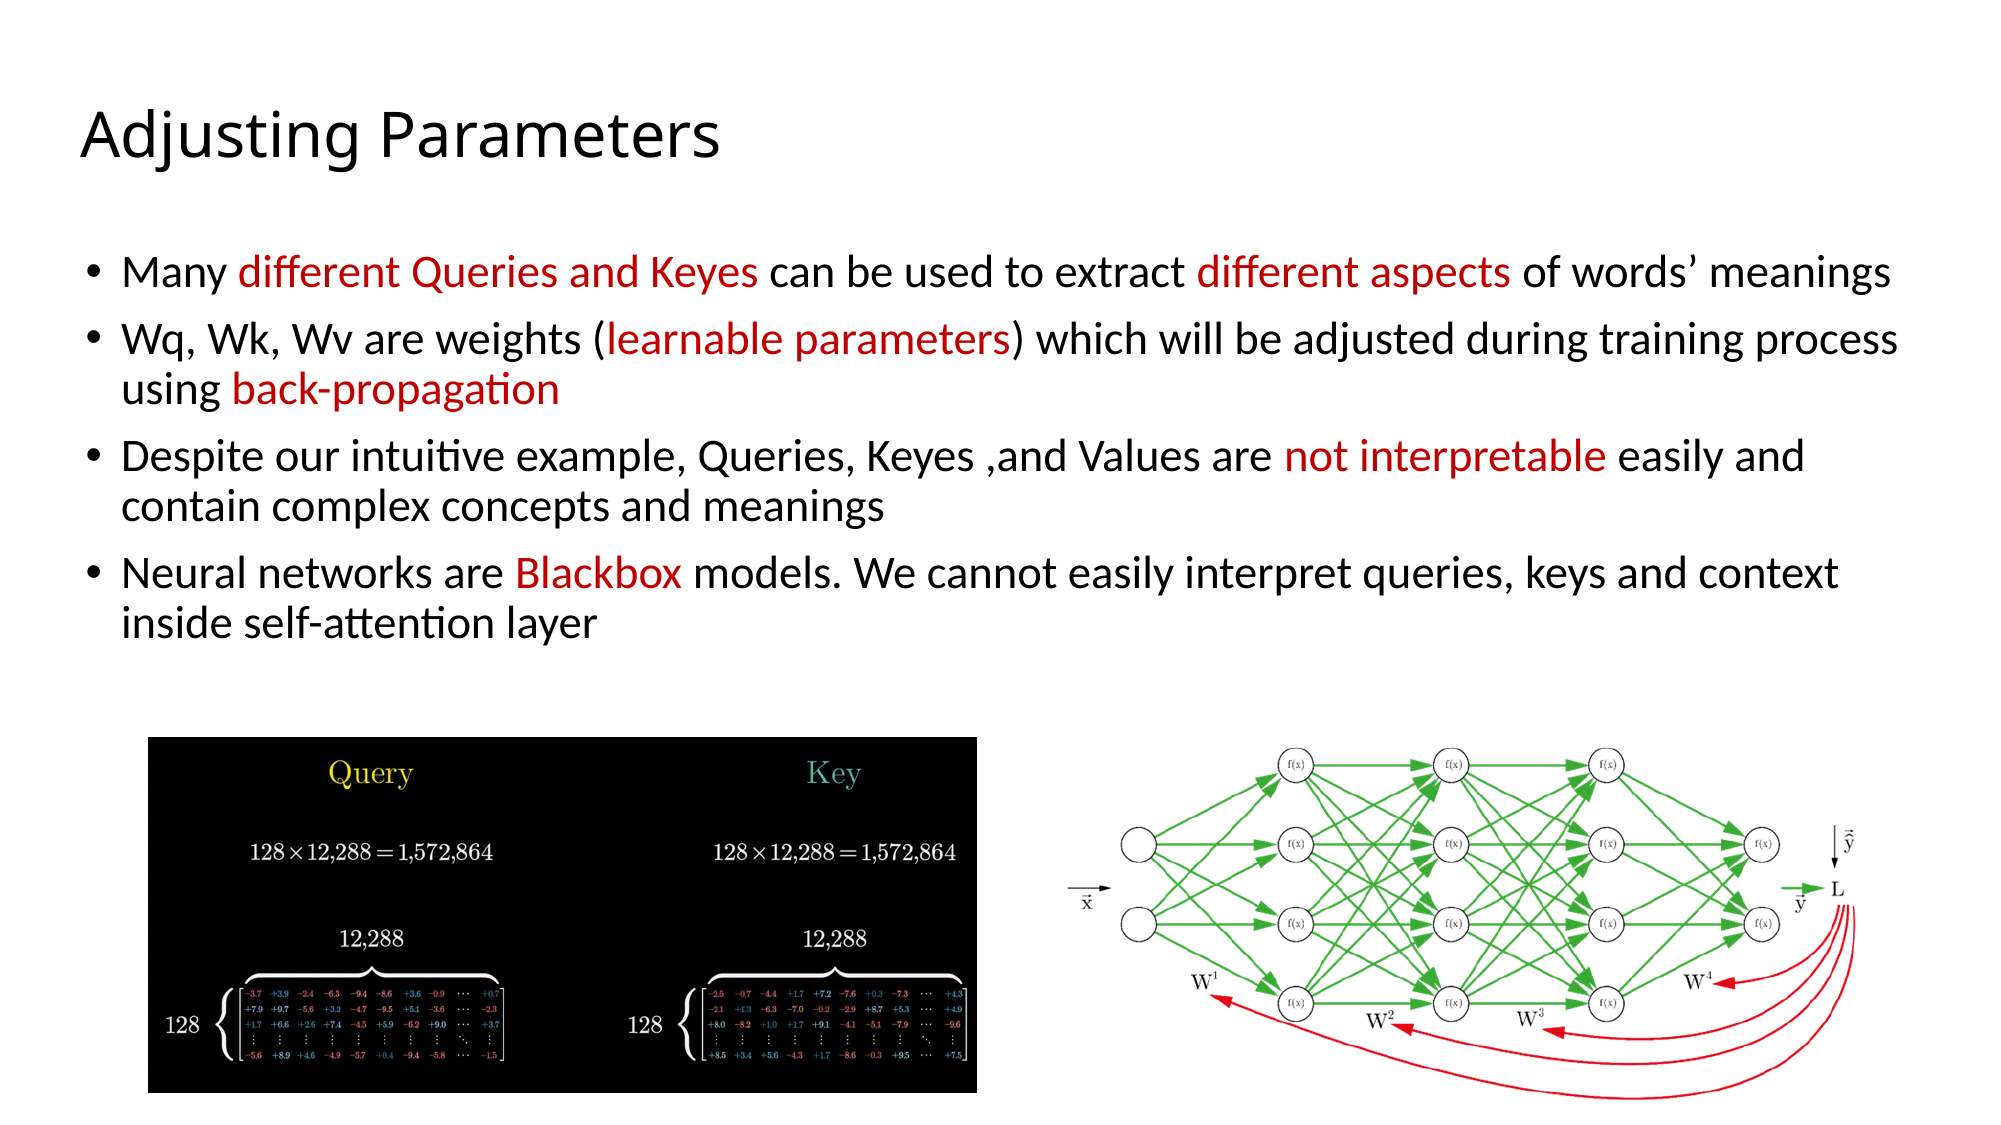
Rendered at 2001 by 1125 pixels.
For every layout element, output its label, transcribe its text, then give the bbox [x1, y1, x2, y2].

list Many different Queries and Keyes can be used to extract different aspects of words’ meanings Wq, Wk, Wv are weights (learnable parameters) which will be adjusted during training process using back-propagation Despite our intuitive example, Queries, Keyes ,and Values are not interpretable easily and contain complex concepts and meanings Neural networks are Blackbox models. We cannot easily interpret queries, keys and context inside self-attention layer [70, 240, 1936, 665]
title Adjusting Parameters [65, 95, 1585, 180]
picture [1054, 726, 1876, 1114]
picture [148, 737, 977, 1093]
